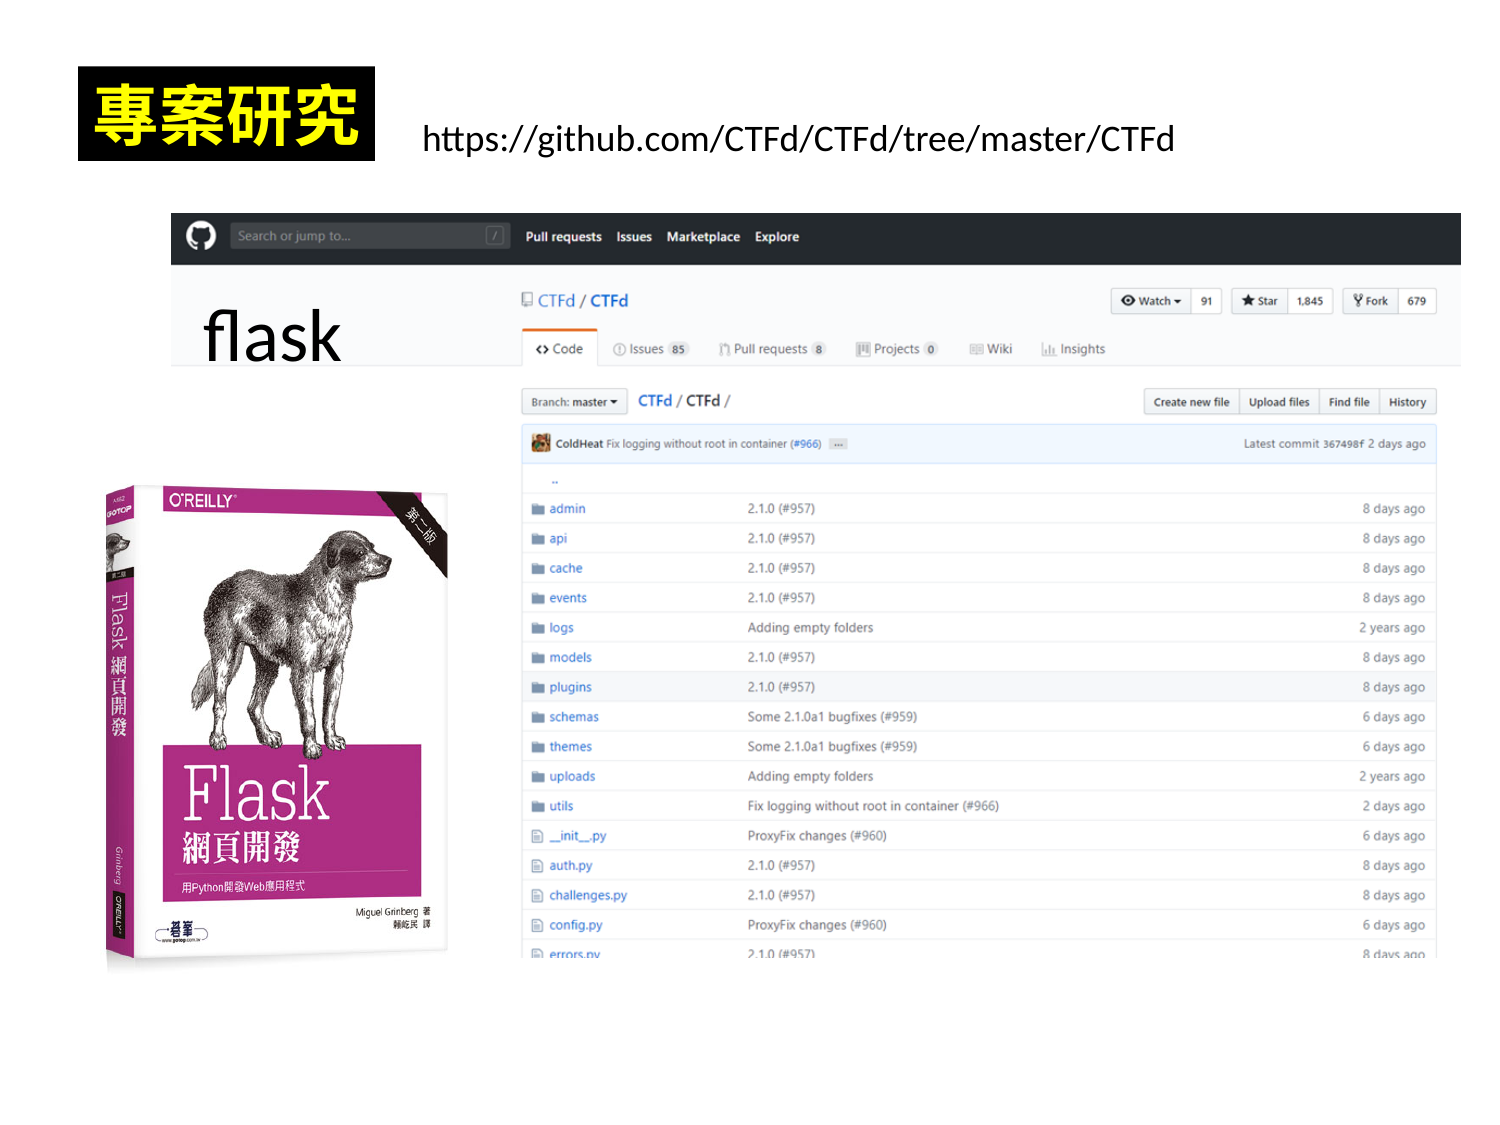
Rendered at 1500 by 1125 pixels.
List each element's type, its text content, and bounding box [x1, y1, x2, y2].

text_box https://github.com/CTFd/CTFd/tree/master/CTFd [407, 106, 1267, 167]
text_box 專案研究 [78, 66, 375, 161]
picture [72, 212, 1461, 1004]
